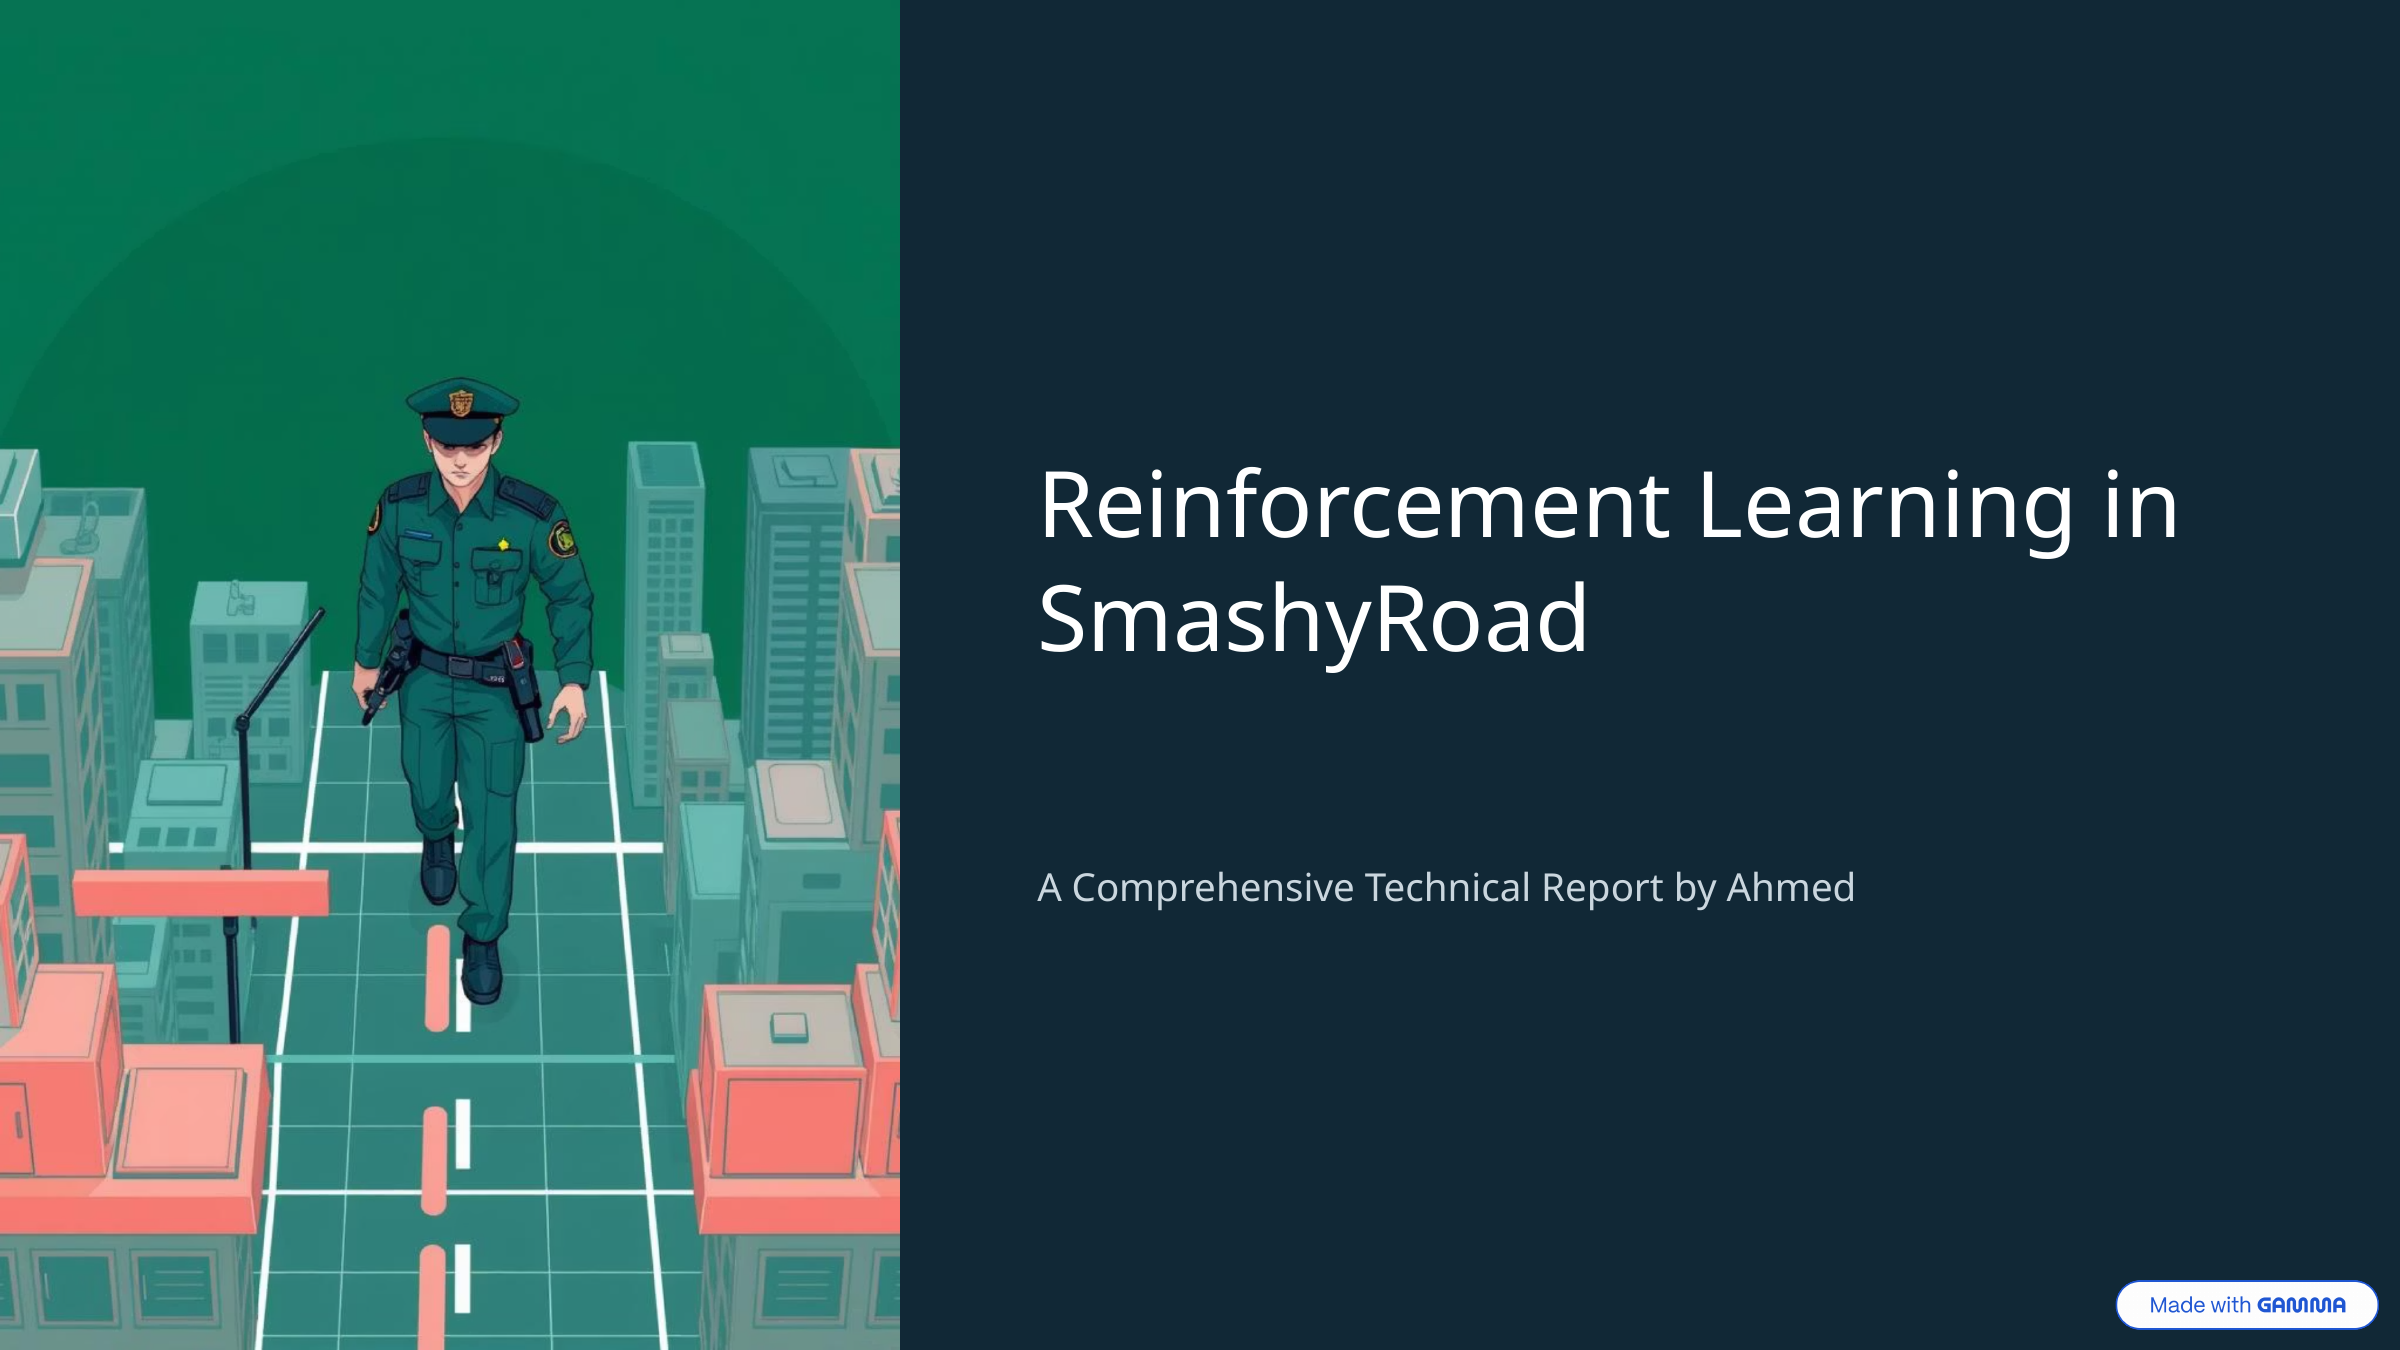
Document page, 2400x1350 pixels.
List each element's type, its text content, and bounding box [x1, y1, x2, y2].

picture [2106, 1271, 2389, 1339]
text_box A Comprehensive Technical Report by Ahmed [1037, 846, 2263, 909]
picture [0, 0, 900, 1350]
text_box Reinforcement Learning in SmashyRoad [1037, 440, 2263, 788]
